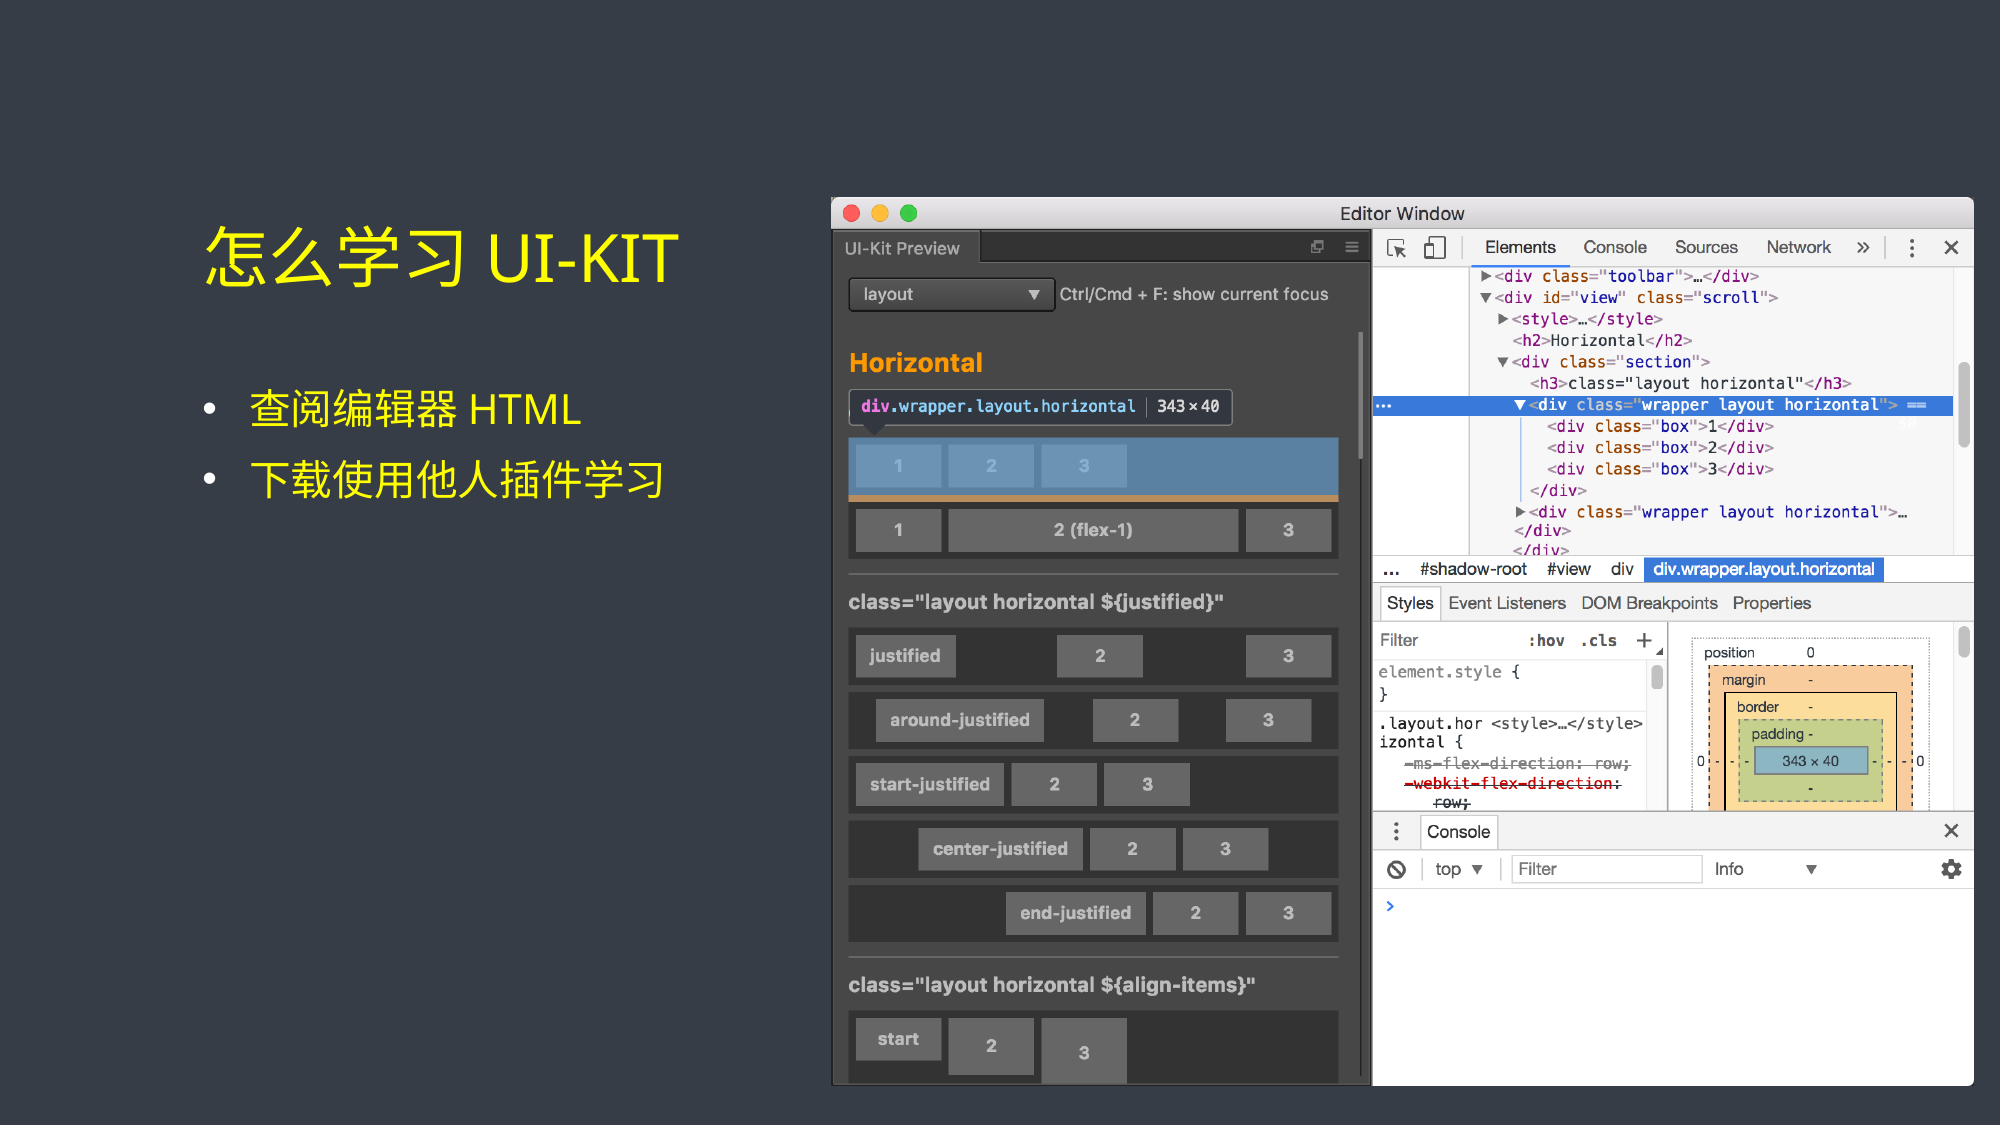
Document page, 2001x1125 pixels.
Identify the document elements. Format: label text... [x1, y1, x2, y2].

title 怎么学习ui-kit [187, 99, 1813, 336]
picture [831, 197, 1974, 1086]
list 查阅编辑器html 下载使用他人插件学习 [187, 336, 831, 550]
